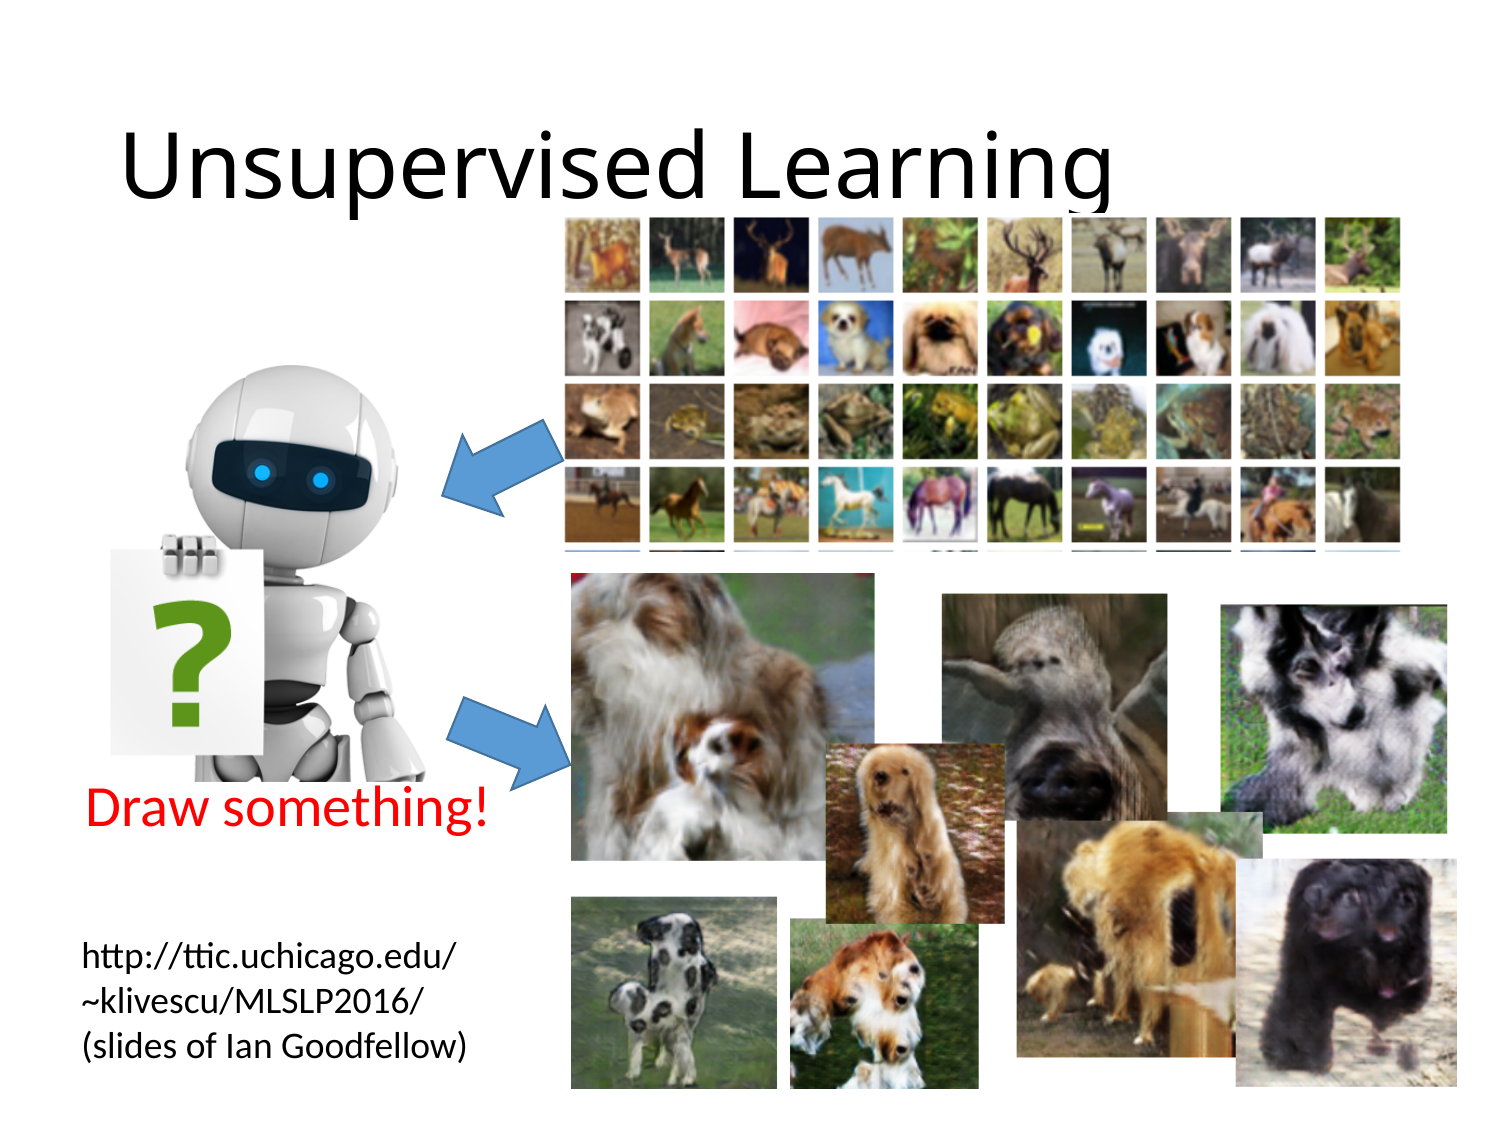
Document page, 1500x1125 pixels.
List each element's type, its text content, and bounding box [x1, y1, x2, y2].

title Unsupervised Learning [103, 59, 1397, 278]
text_box [440, 418, 559, 518]
picture [571, 573, 1457, 1089]
text_box Draw something! [71, 761, 517, 846]
text_box http://ttic.uchicago.edu/~klivescu/MLSLP2016/ (slides of Ian Goodfellow) [66, 924, 505, 1074]
text_box [445, 696, 571, 789]
picture [559, 213, 1416, 552]
picture [106, 365, 430, 782]
